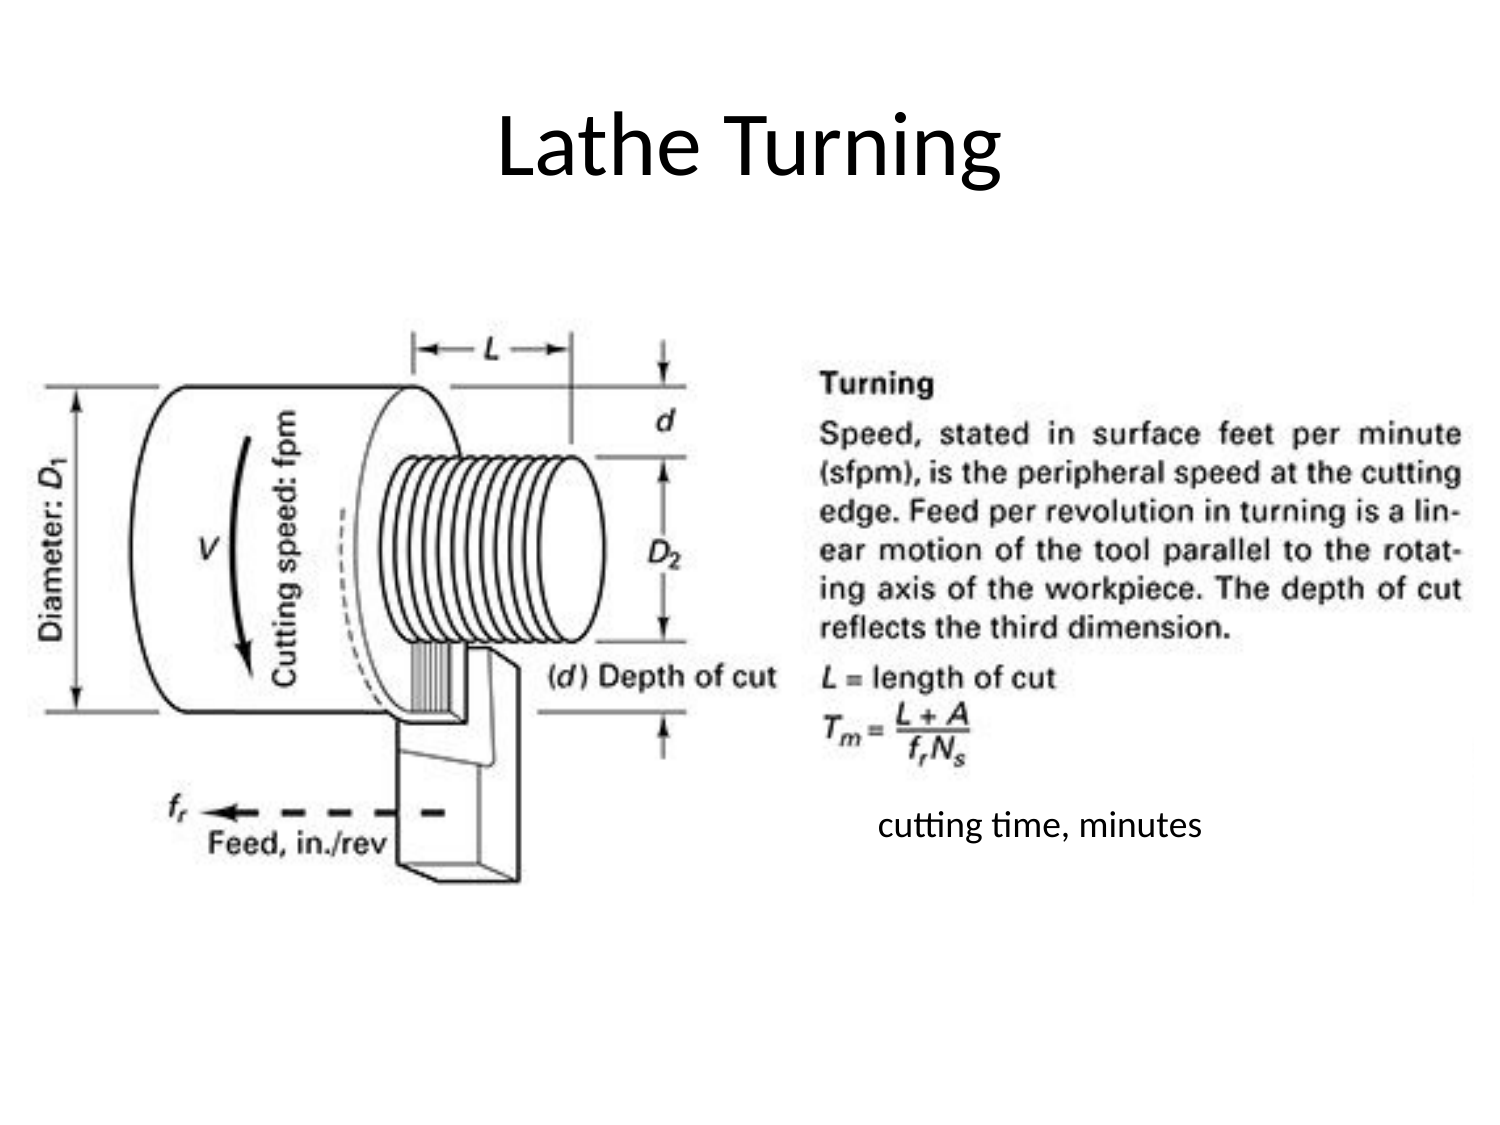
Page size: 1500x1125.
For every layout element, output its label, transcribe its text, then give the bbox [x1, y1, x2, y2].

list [26, 262, 1474, 926]
title Lathe Turning [75, 45, 1425, 233]
